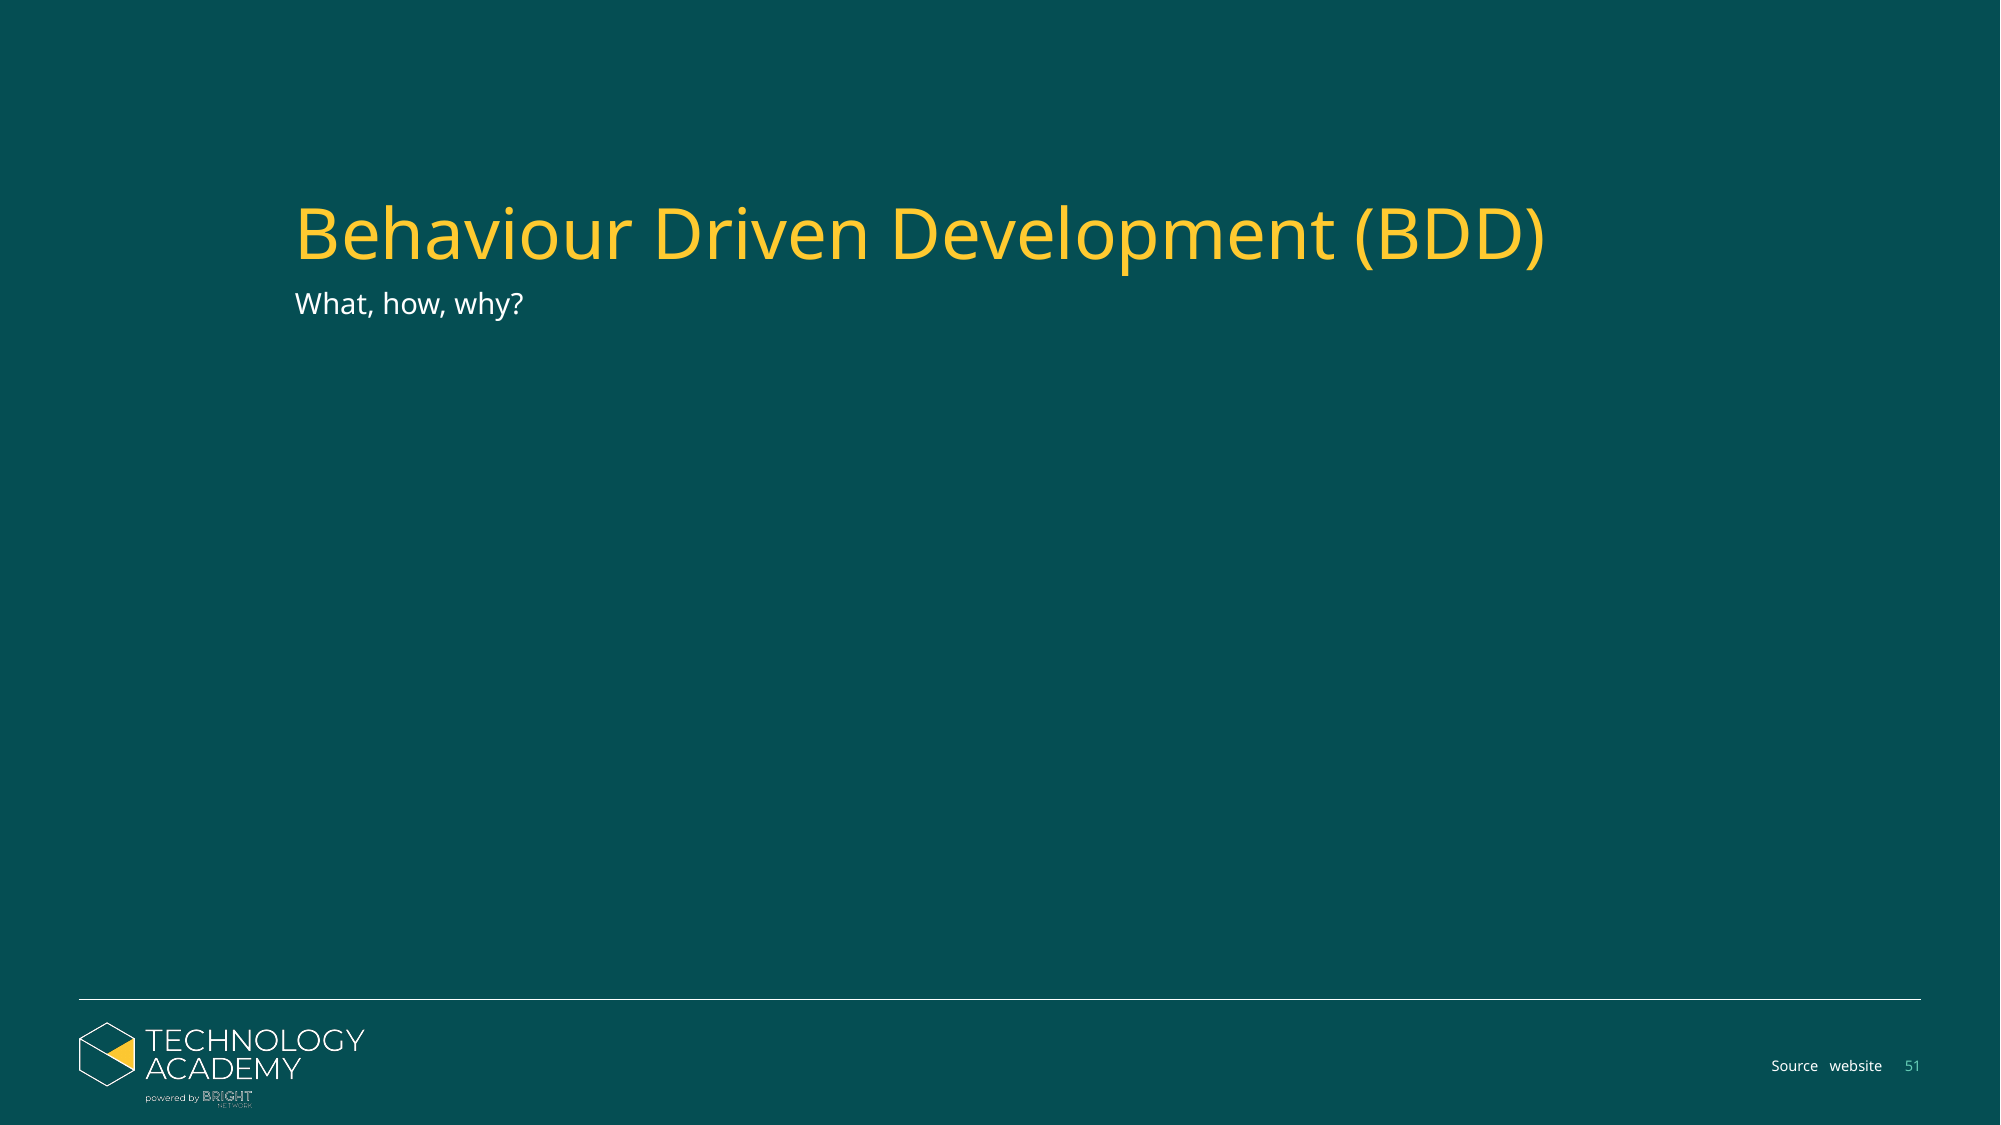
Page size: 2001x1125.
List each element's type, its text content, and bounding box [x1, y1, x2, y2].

slide_number ‹#› [1882, 1049, 1922, 1084]
picture [79, 1022, 365, 1108]
title Behaviour Driven Development (BDD) [295, 198, 1684, 277]
list What, how, why? [295, 278, 1684, 868]
